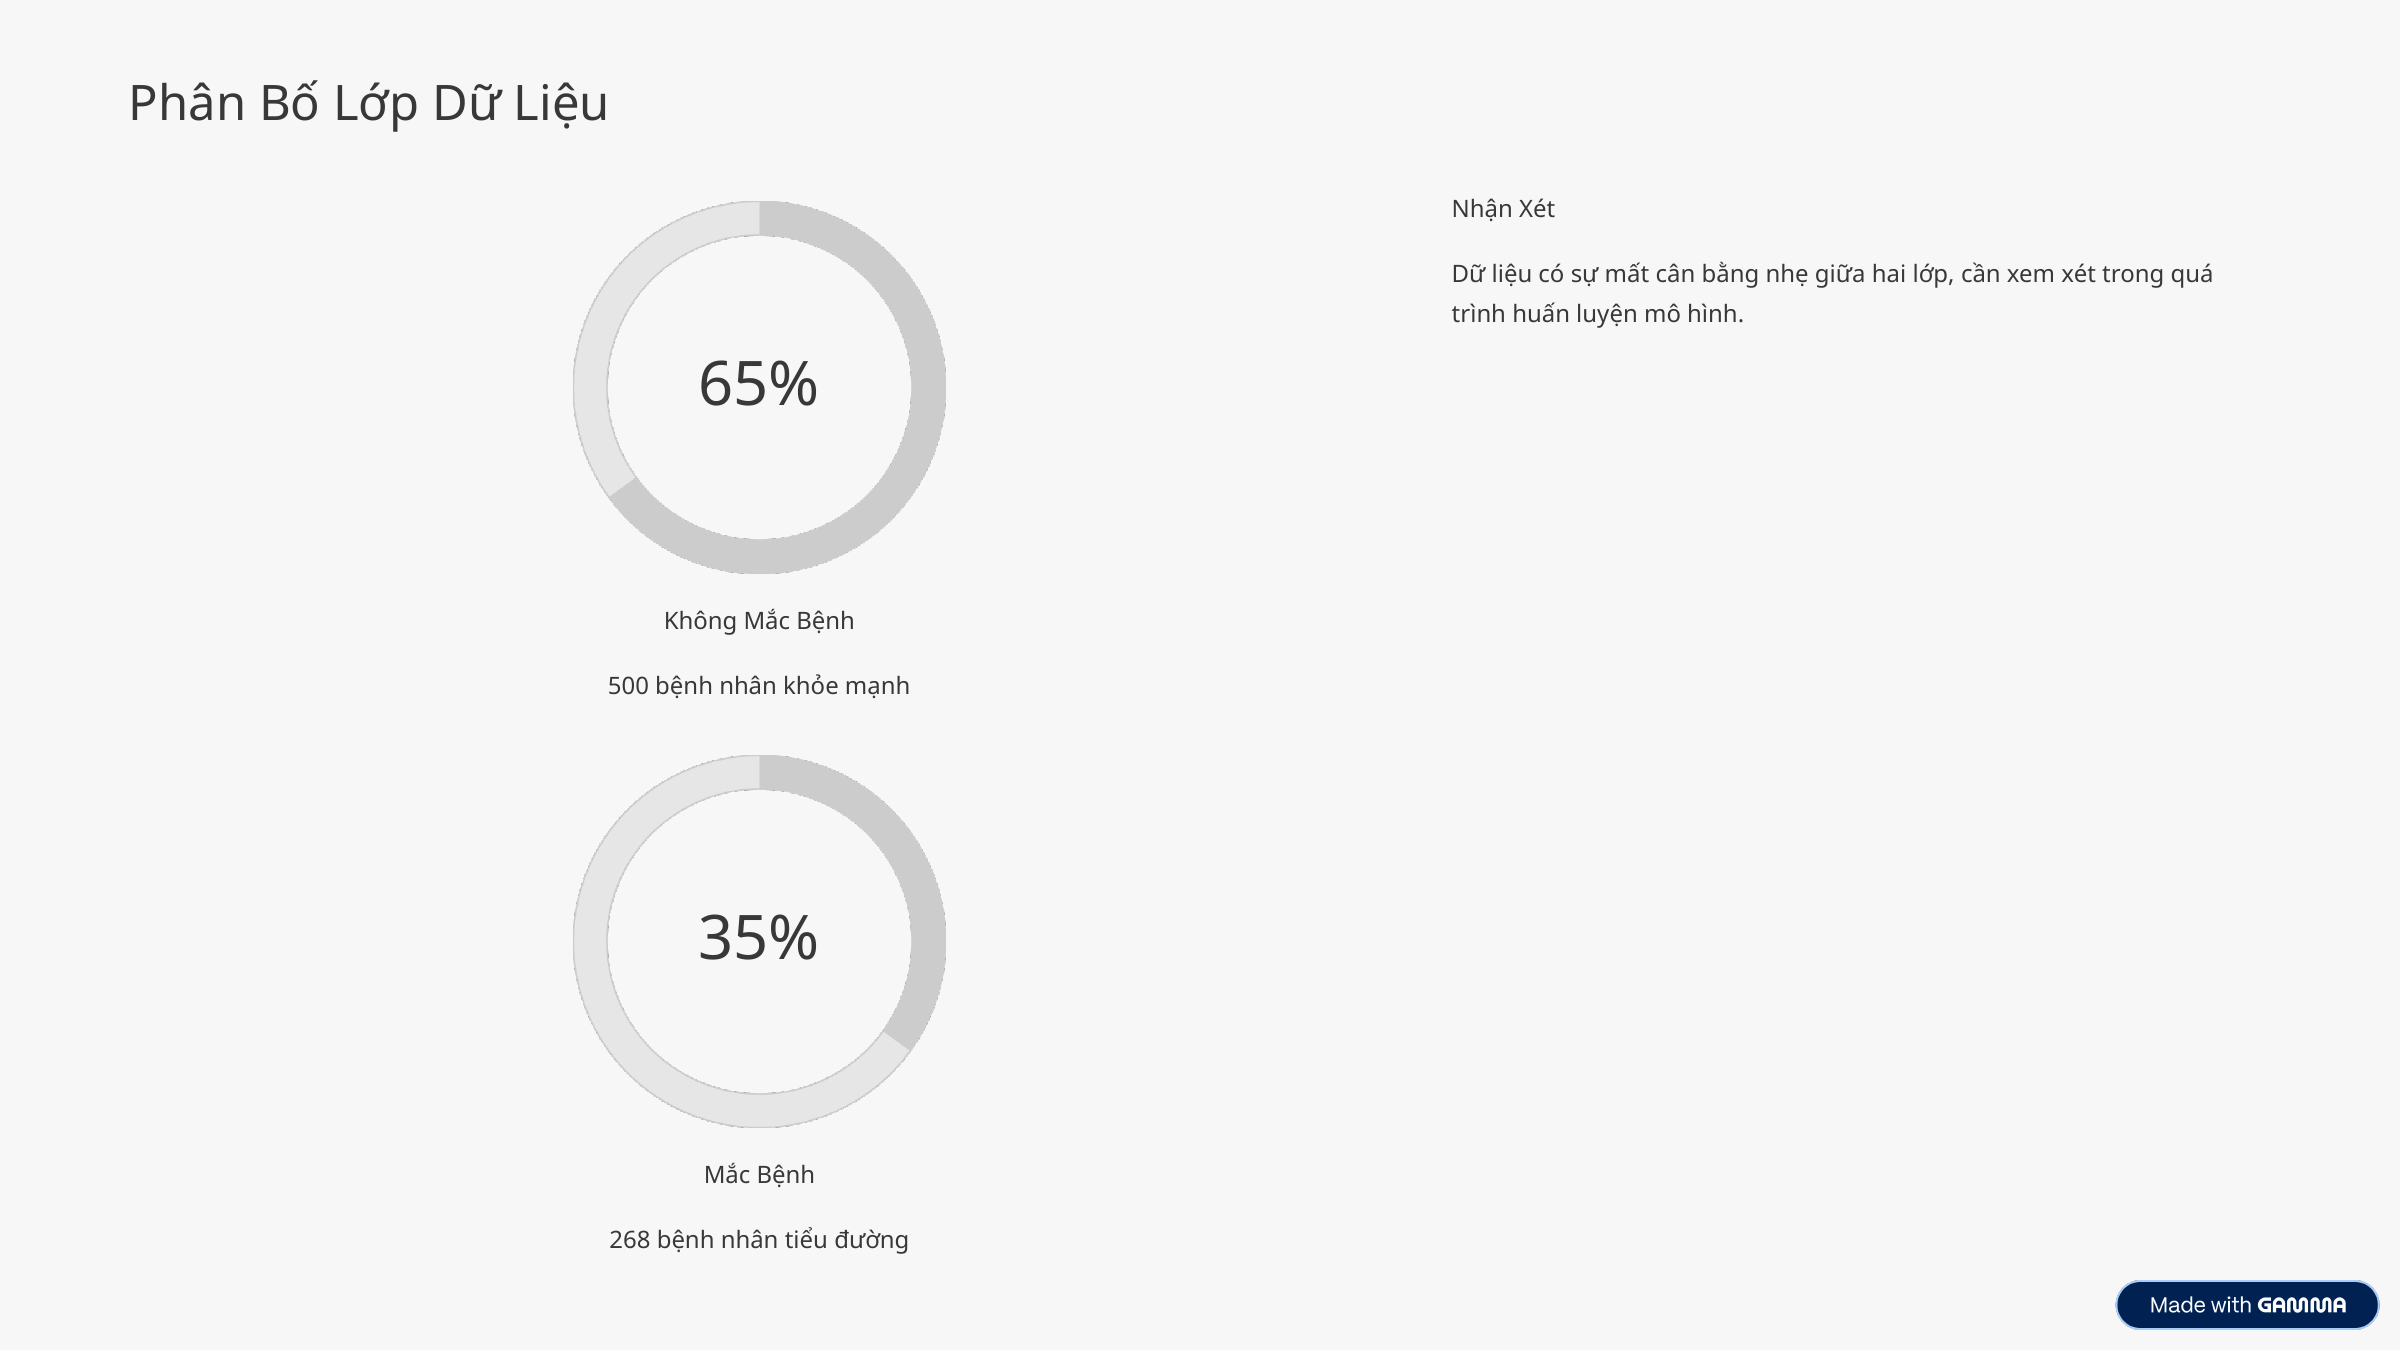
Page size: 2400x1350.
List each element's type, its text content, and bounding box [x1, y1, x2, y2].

text_box Mắc Bệnh [635, 1158, 884, 1190]
text_box 500 bệnh nhân khỏe mạnh [128, 660, 1390, 700]
text_box Dữ liệu có sự mất cân bằng nhẹ giữa hai lớp, cần xem xét trong quá trình huấn luyện mô hình. [1451, 247, 2273, 328]
text_box Nhận Xét [1451, 192, 1700, 224]
text_box Phân Bố Lớp Dữ Liệu [128, 68, 625, 131]
picture [573, 755, 946, 1128]
picture [2106, 1271, 2389, 1339]
text_box 268 bệnh nhân tiểu đường [128, 1214, 1390, 1254]
text_box Không Mắc Bệnh [635, 604, 884, 636]
picture [573, 201, 946, 574]
